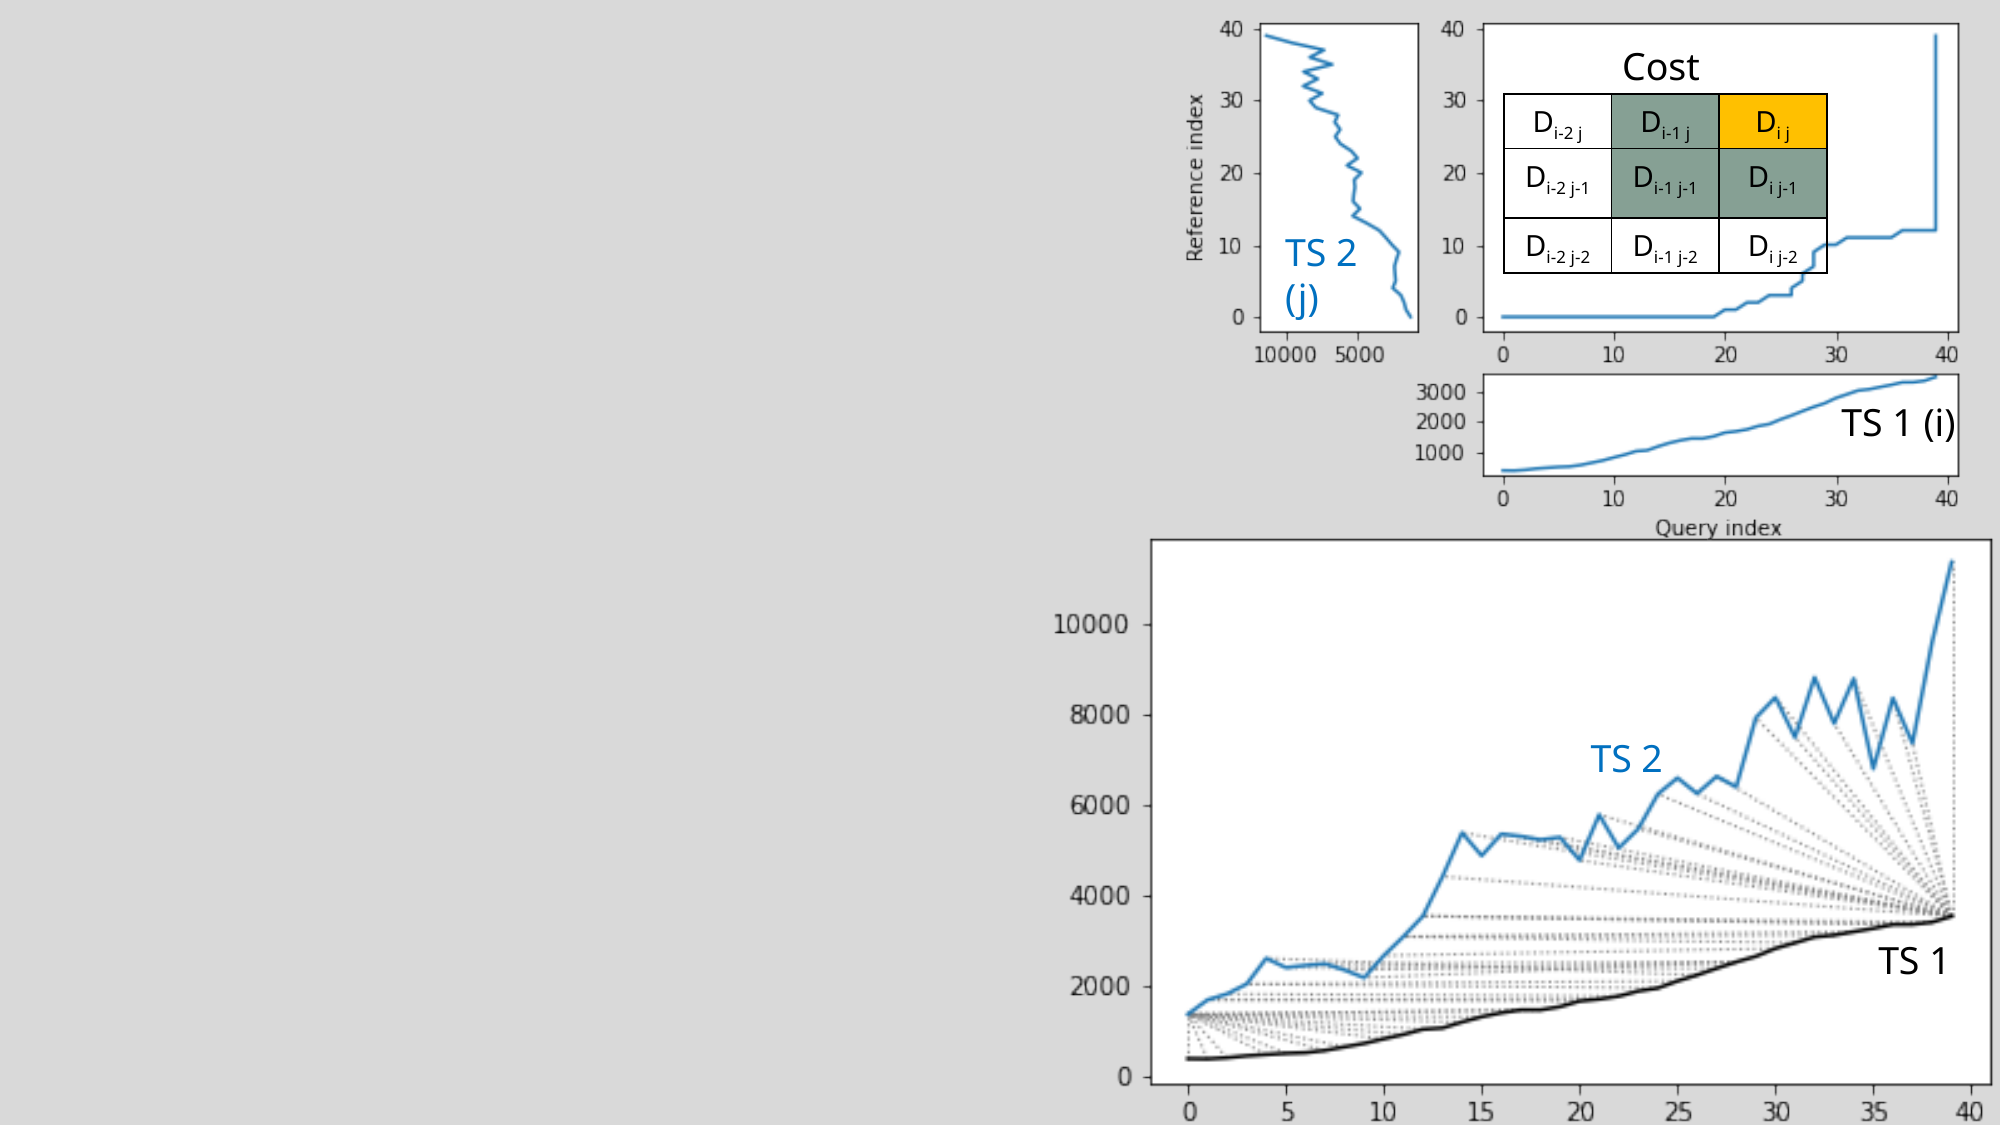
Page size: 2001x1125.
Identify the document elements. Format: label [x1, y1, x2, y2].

text_box [1015, 0, 2000, 1125]
